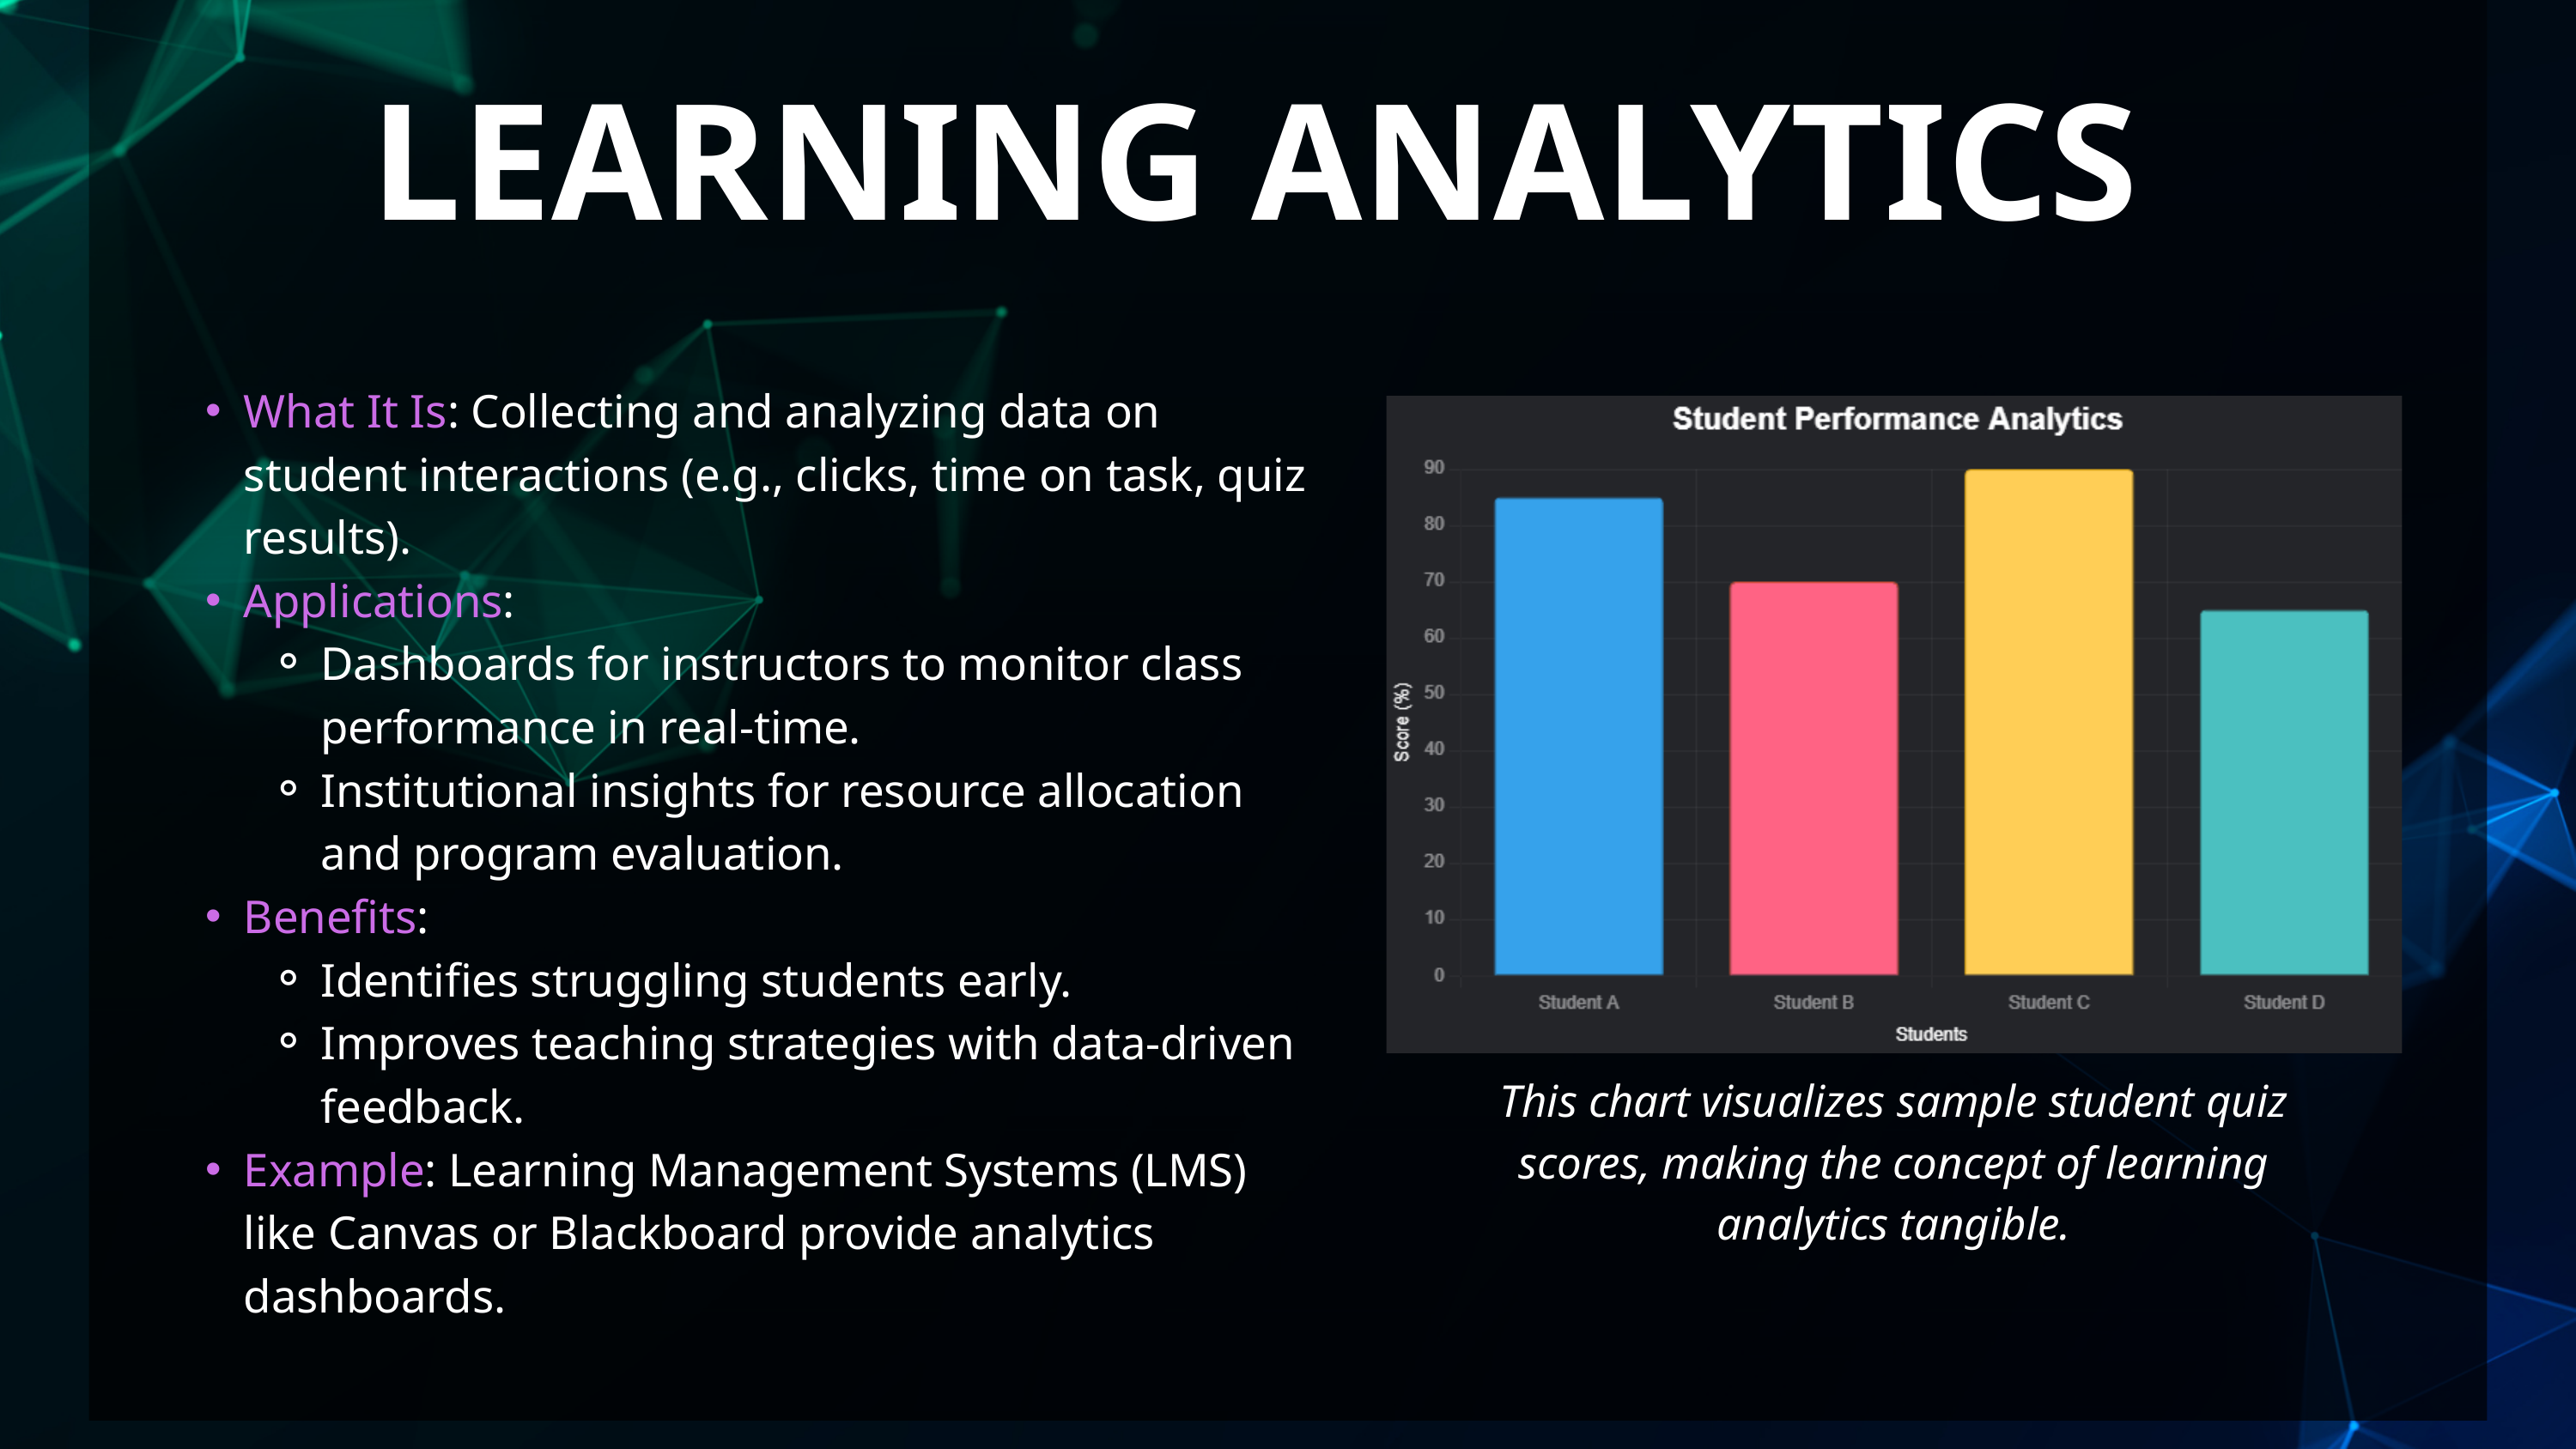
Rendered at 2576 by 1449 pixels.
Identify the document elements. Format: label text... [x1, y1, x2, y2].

text_box This chart visualizes sample student quiz scores, making the concept of learning analytics tangible. [1467, 1064, 2322, 1249]
text_box [0, 0, 2576, 1449]
text_box [88, 0, 2488, 1422]
text_box LEARNING ANALYTICS [144, 70, 2365, 253]
text_box What It Is: Collecting and analyzing data on student interactions (e.g., clicks, time on task, quiz results). Applications: Dashboards for instructors to monitor class performance in real-time. Institutional insights for resource allocation and program evaluation. Benefits: Identifies struggling students early. Improves teaching strategies with data-driven feedback. Example: Learning Management Systems (LMS) like Canvas or Blackboard provide analytics dashboards. [167, 373, 1310, 1385]
text_box [1386, 396, 2403, 1053]
